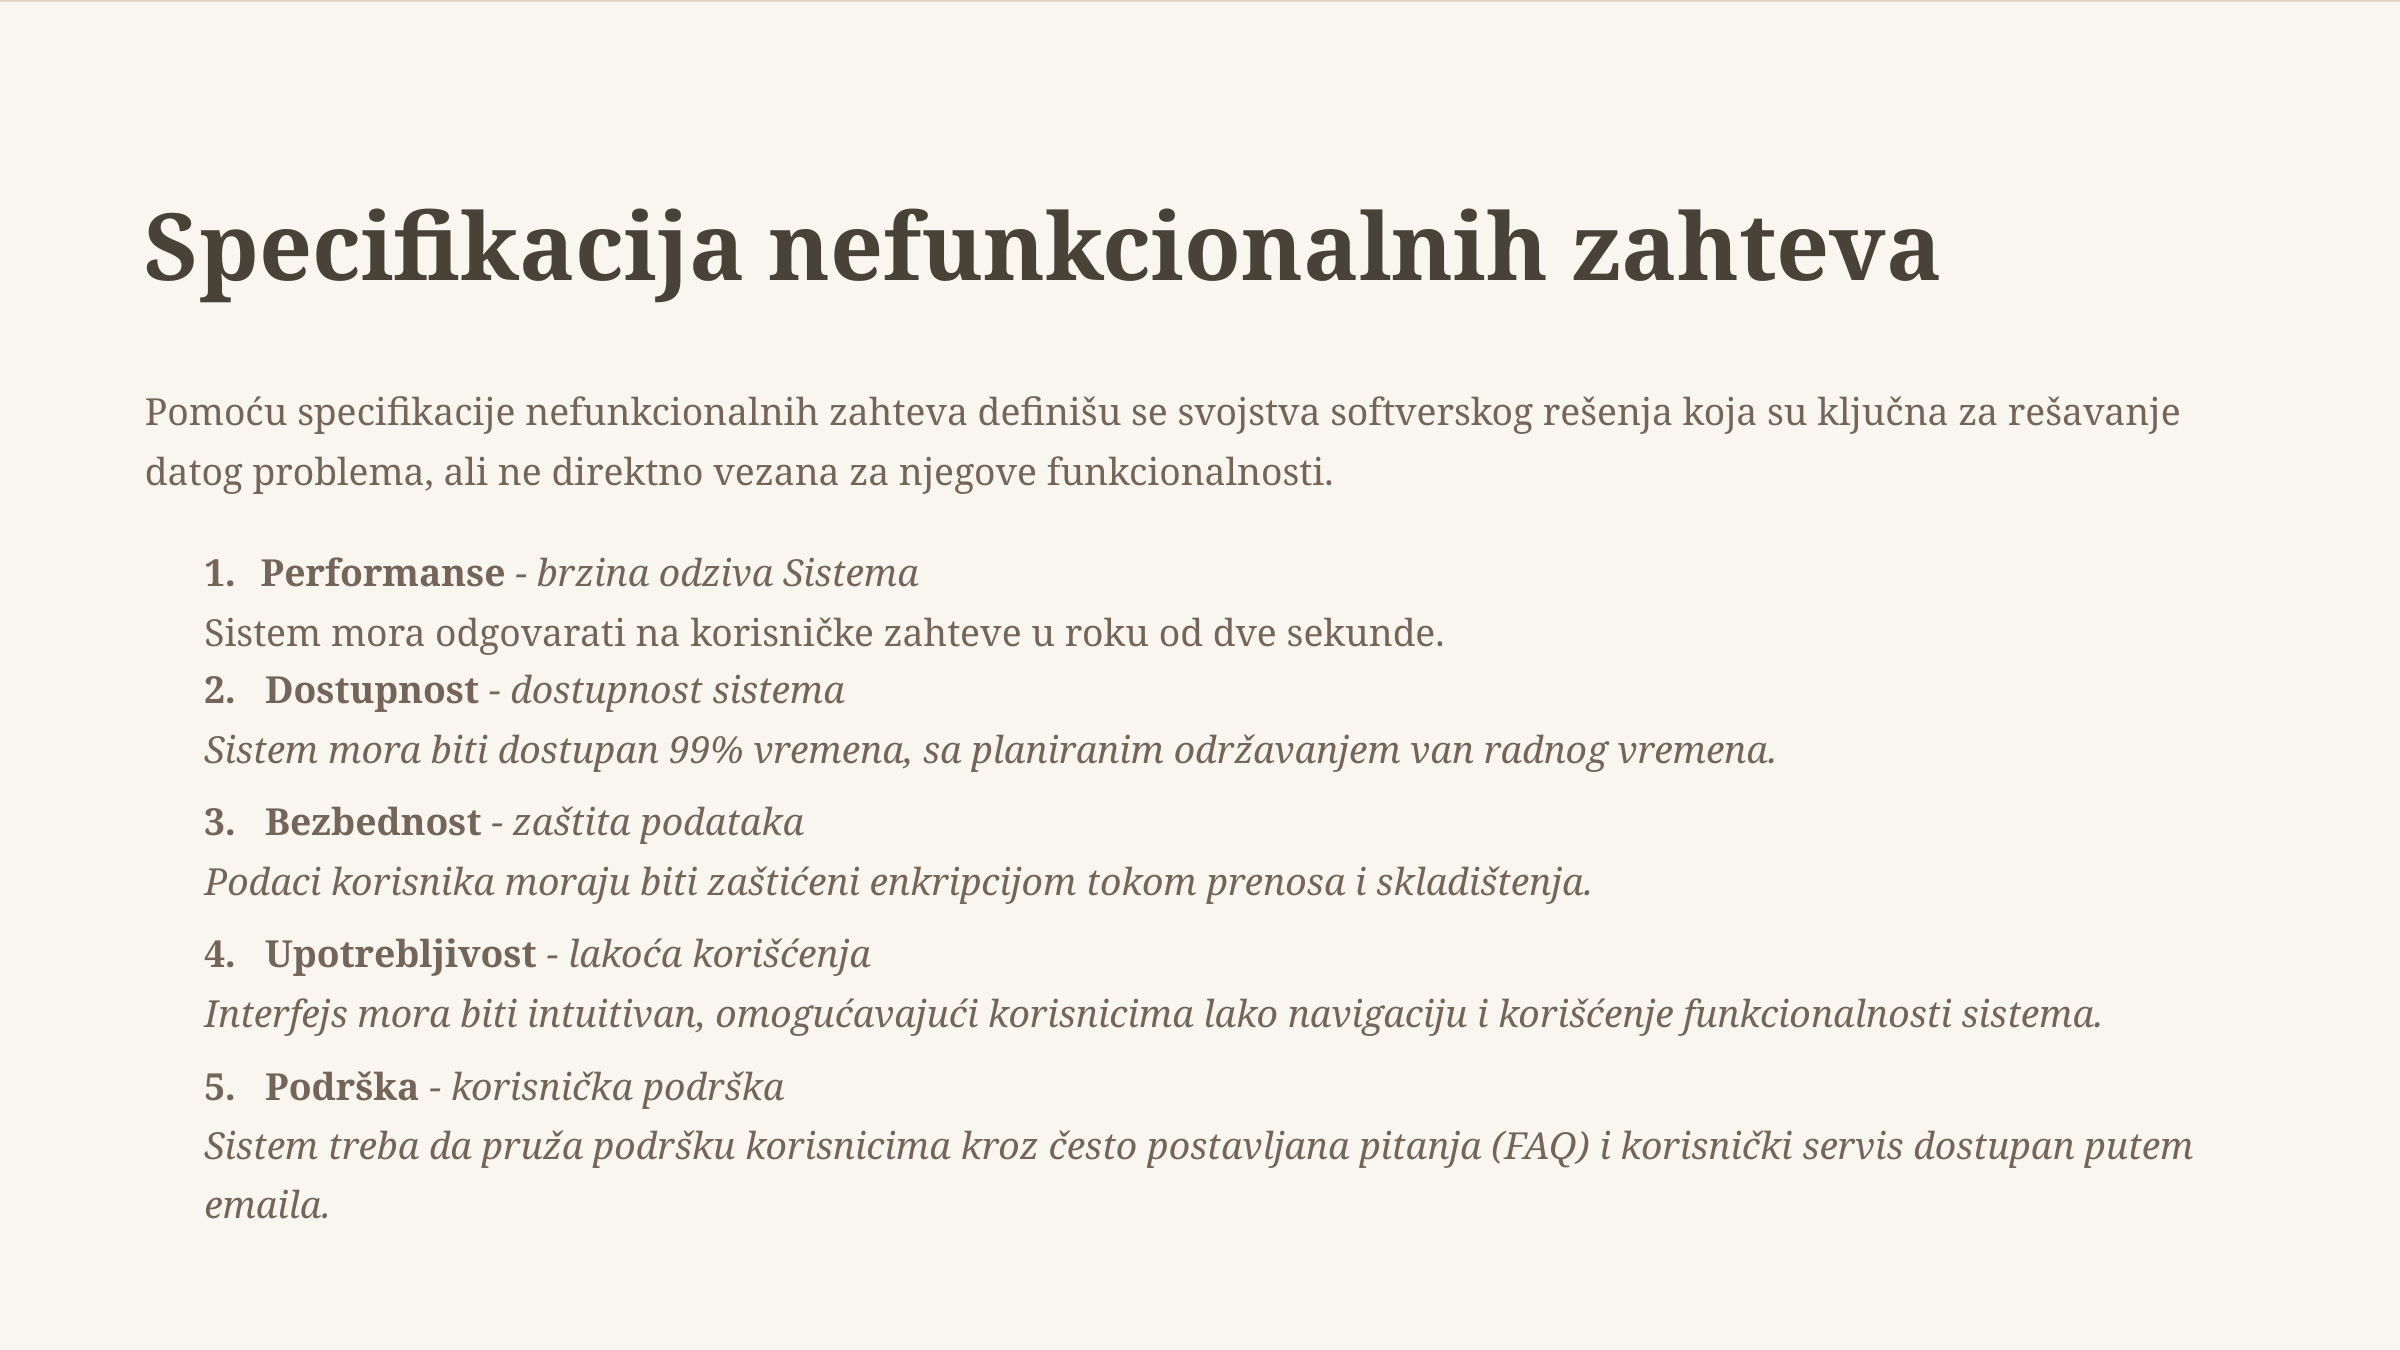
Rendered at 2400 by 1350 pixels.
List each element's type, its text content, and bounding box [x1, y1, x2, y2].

text_box Pomoću specifikacije nefunkcionalnih zahteva definišu se svojstva softverskog rešenja koja su ključna za rešavanje datog problema, ali ne direktno vezana za njegove funkcionalnosti. [130, 366, 2270, 486]
text_box 5. Podrška - korisnička podrška Sistem treba da pruža podršku korisnicima kroz često postavljana pitanja (FAQ) i korisnički servis dostupan putem emaila. [189, 1055, 2270, 1175]
text_box 3. Bezbednost - zaštita podataka Podaci korisnika moraju biti zaštićeni enkripcijom tokom prenosa i skladištenja. [189, 791, 2270, 911]
text_box Specifikacija nefunkcionalnih zahteva [130, 175, 1865, 292]
text_box 2. Dostupnost - dostupnost sistema Sistem mora biti dostupan 99% vremena, sa planiranim održavanjem van radnog vremena. [189, 659, 2270, 779]
text_box [0, 1, 2400, 1350]
text_box Performanse - brzina odziva Sistema Sistem mora odgovarati na korisničke zahteve u roku od dve sekunde. [189, 527, 2270, 647]
text_box 4. Upotrebljivost - lakoća korišćenja Interfejs mora biti intuitivan, omogućavajući korisnicima lako navigaciju i korišćenje funkcionalnosti sistema. [189, 923, 2270, 1043]
